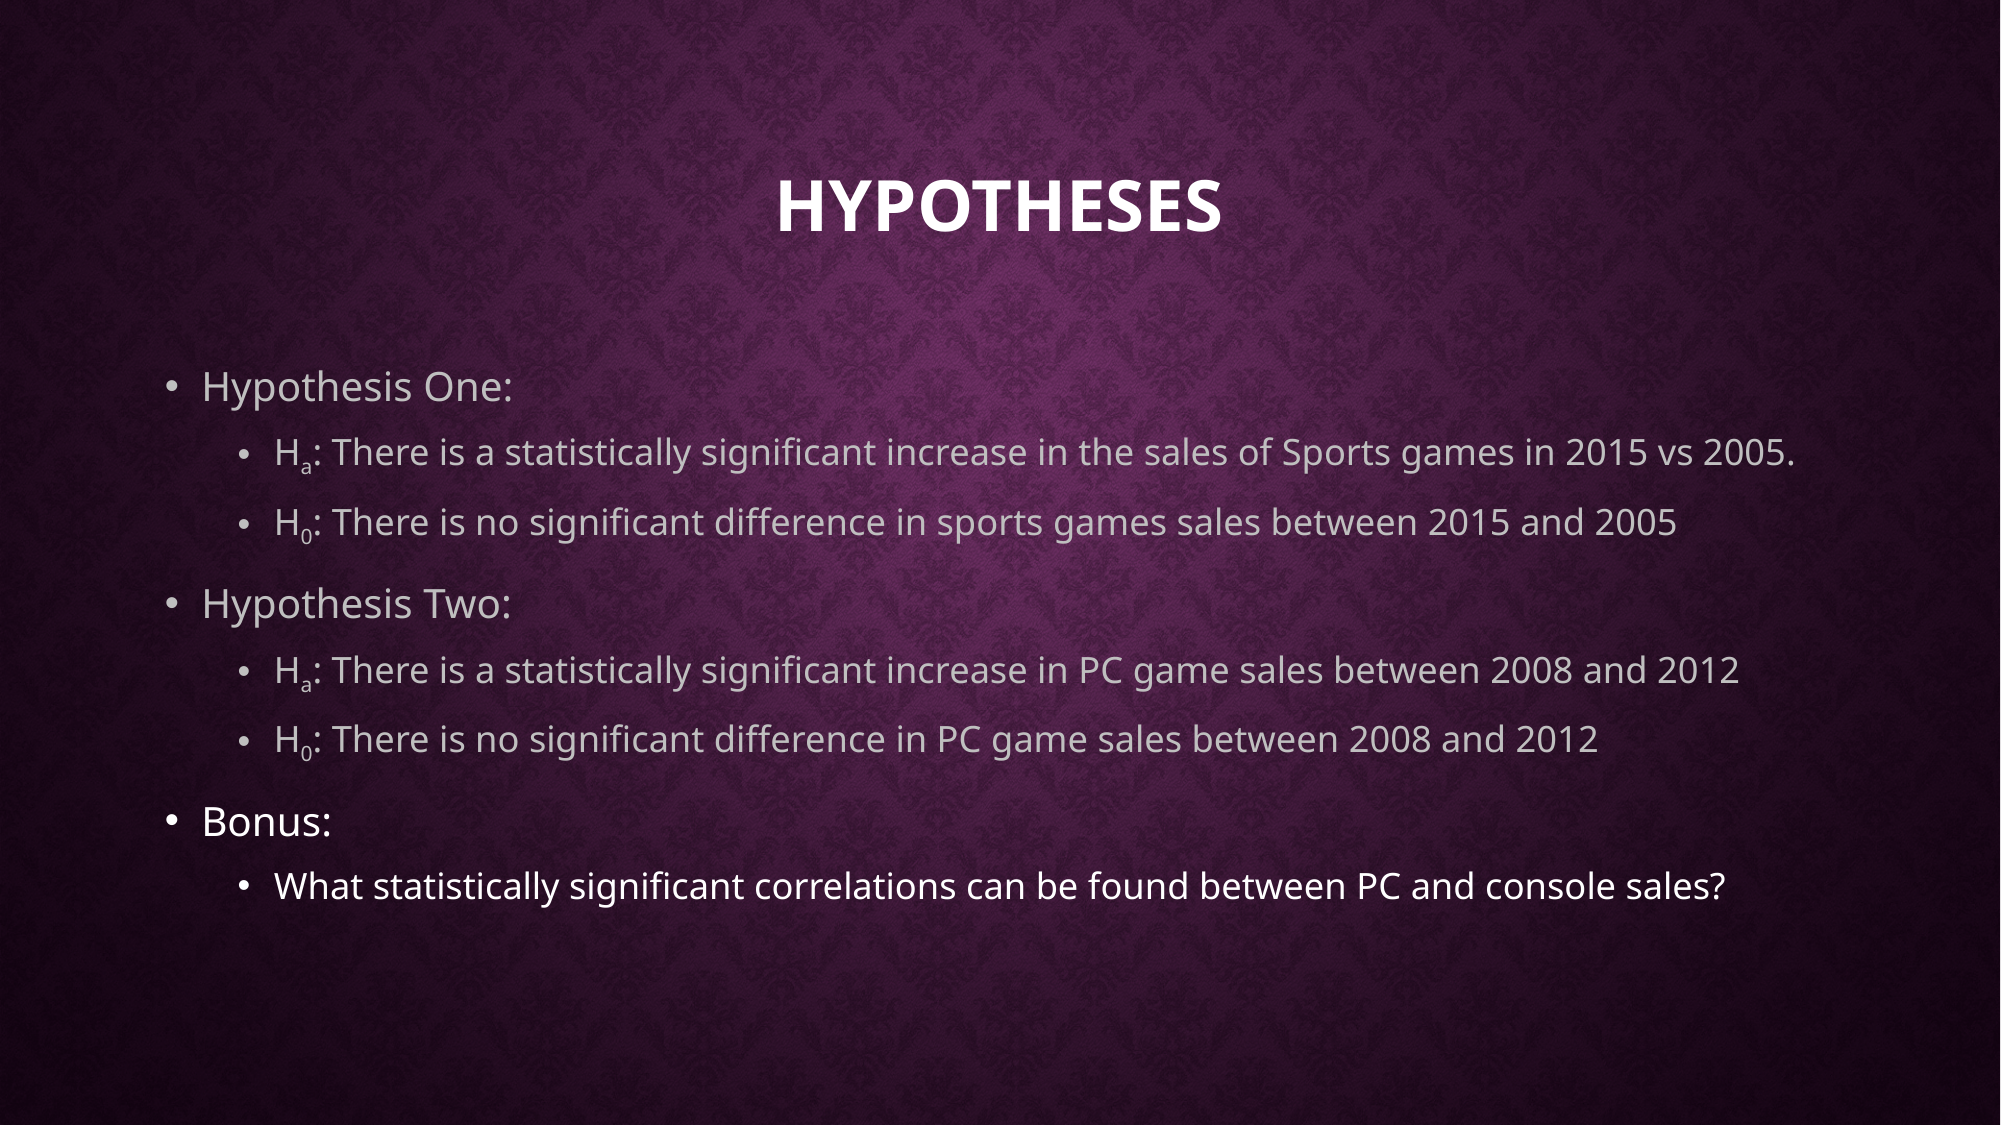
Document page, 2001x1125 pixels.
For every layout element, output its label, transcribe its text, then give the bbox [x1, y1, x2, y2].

list Hypothesis One: Ha: There is a statistically significant increase in the sales of Sports games in 2015 vs 2005. H0: There is no significant difference in sports games sales between 2015 and 2005 Hypothesis Two: Ha: There is a statistically significant increase in PC game sales between 2008 and 2012 H0: There is no significant difference in PC game sales between 2008 and 2012 Bonus: What statistically significant correlations can be found between PC and console sales? [149, 343, 1849, 950]
title Hypotheses [149, 99, 1849, 318]
